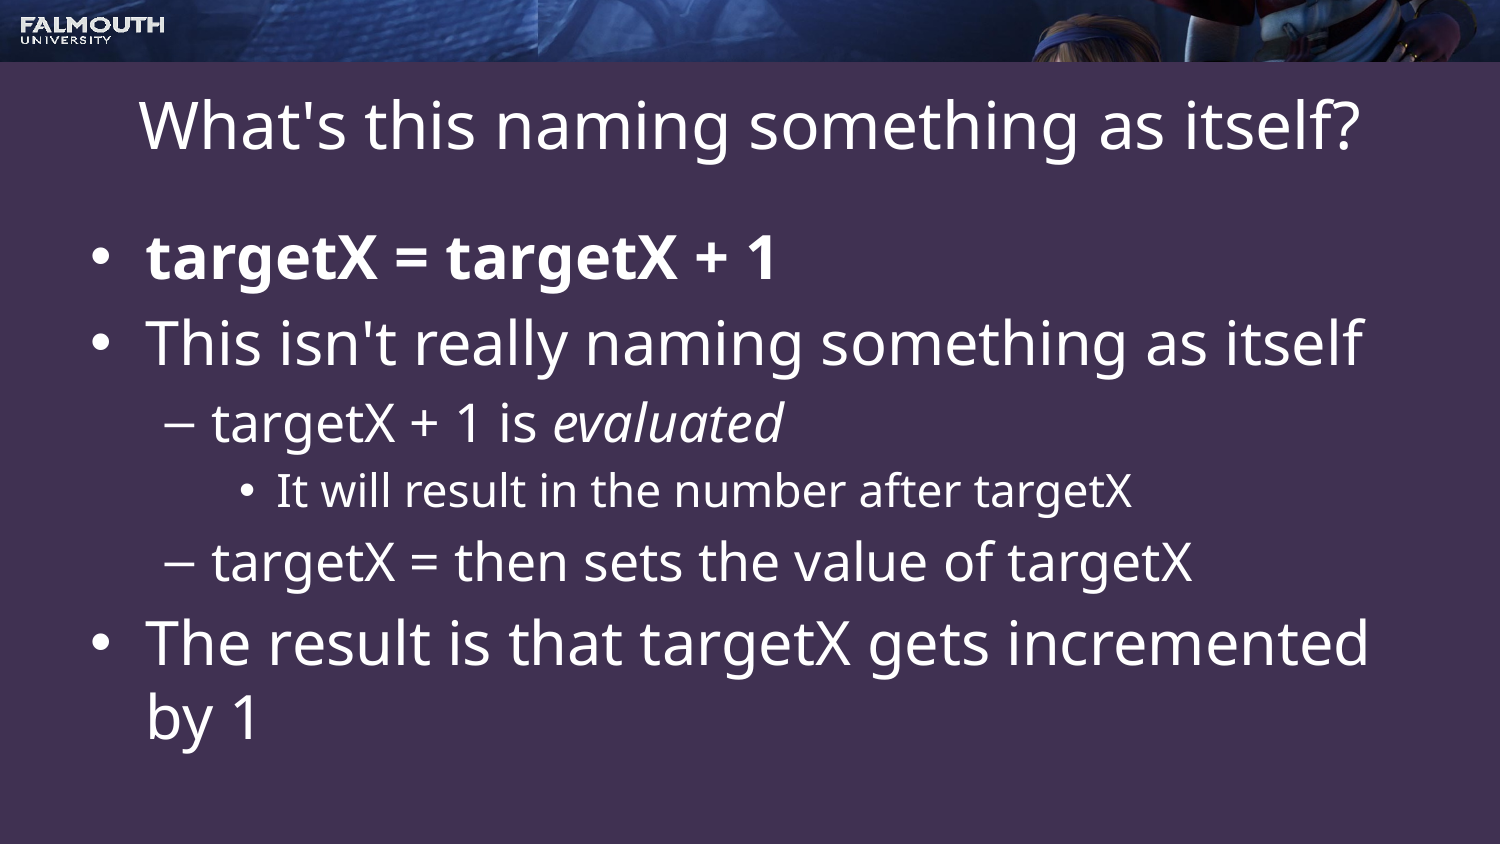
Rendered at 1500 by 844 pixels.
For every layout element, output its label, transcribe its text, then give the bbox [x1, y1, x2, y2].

title What's this naming something as itself? [75, 52, 1425, 194]
picture [0, 0, 1500, 62]
list targetX = targetX + 1 This isn't really naming something as itself targetX + 1 is evaluated It will result in the number after targetX targetX = then sets the value of targetX The result is that targetX gets incremented by 1 [75, 210, 1425, 768]
